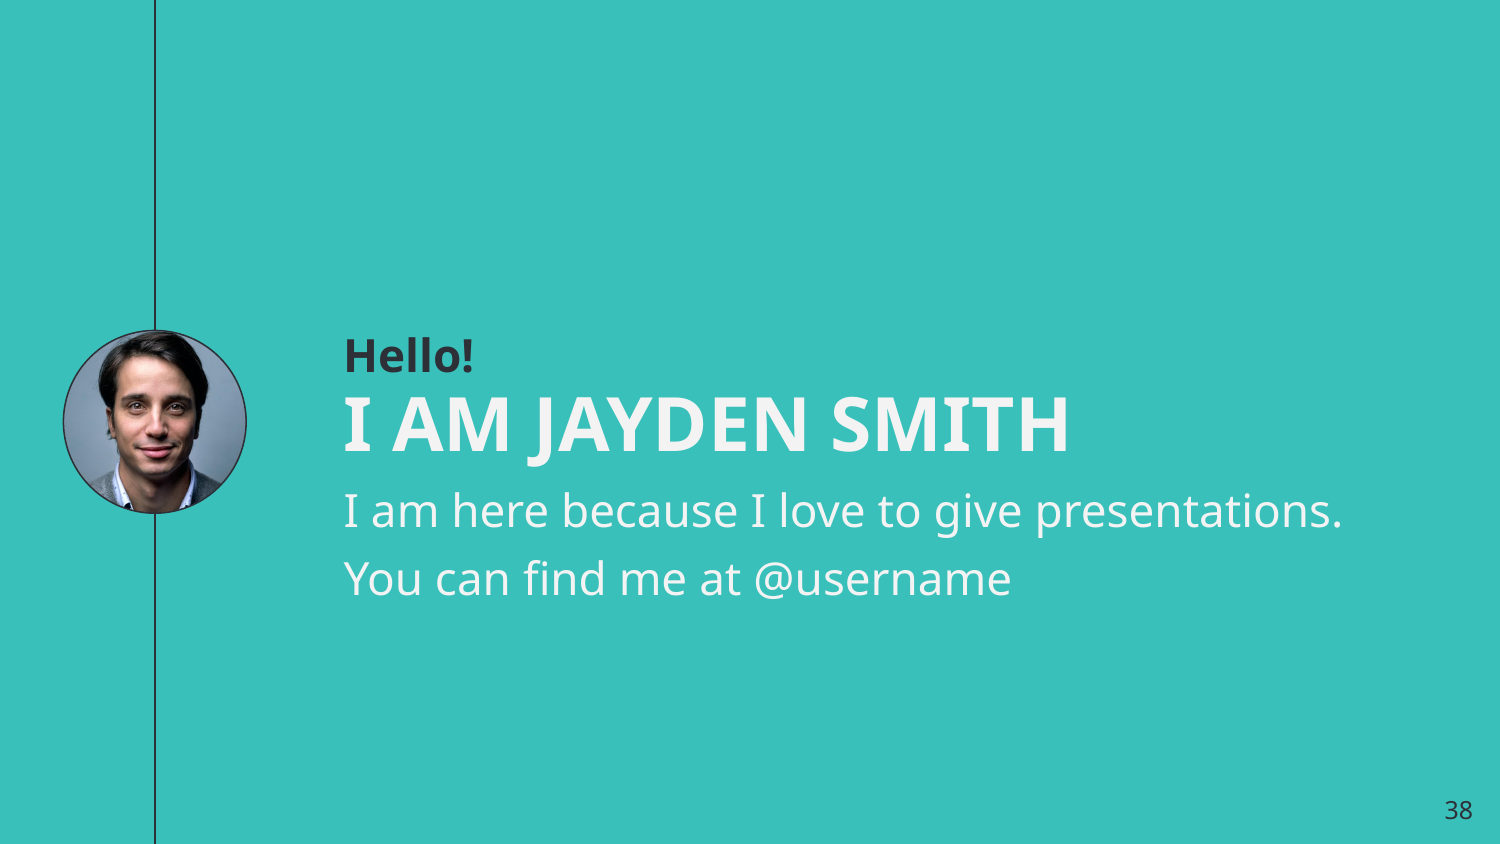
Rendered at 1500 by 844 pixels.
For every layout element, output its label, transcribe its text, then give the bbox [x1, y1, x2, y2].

title Hello! [328, 206, 1423, 371]
picture [63, 330, 247, 514]
subtitle I AM JAYDEN SMITH [328, 371, 1423, 467]
list I am here because I love to give presentations. You can find me at @username [328, 467, 1423, 607]
slide_number 38 [1398, 779, 1489, 832]
